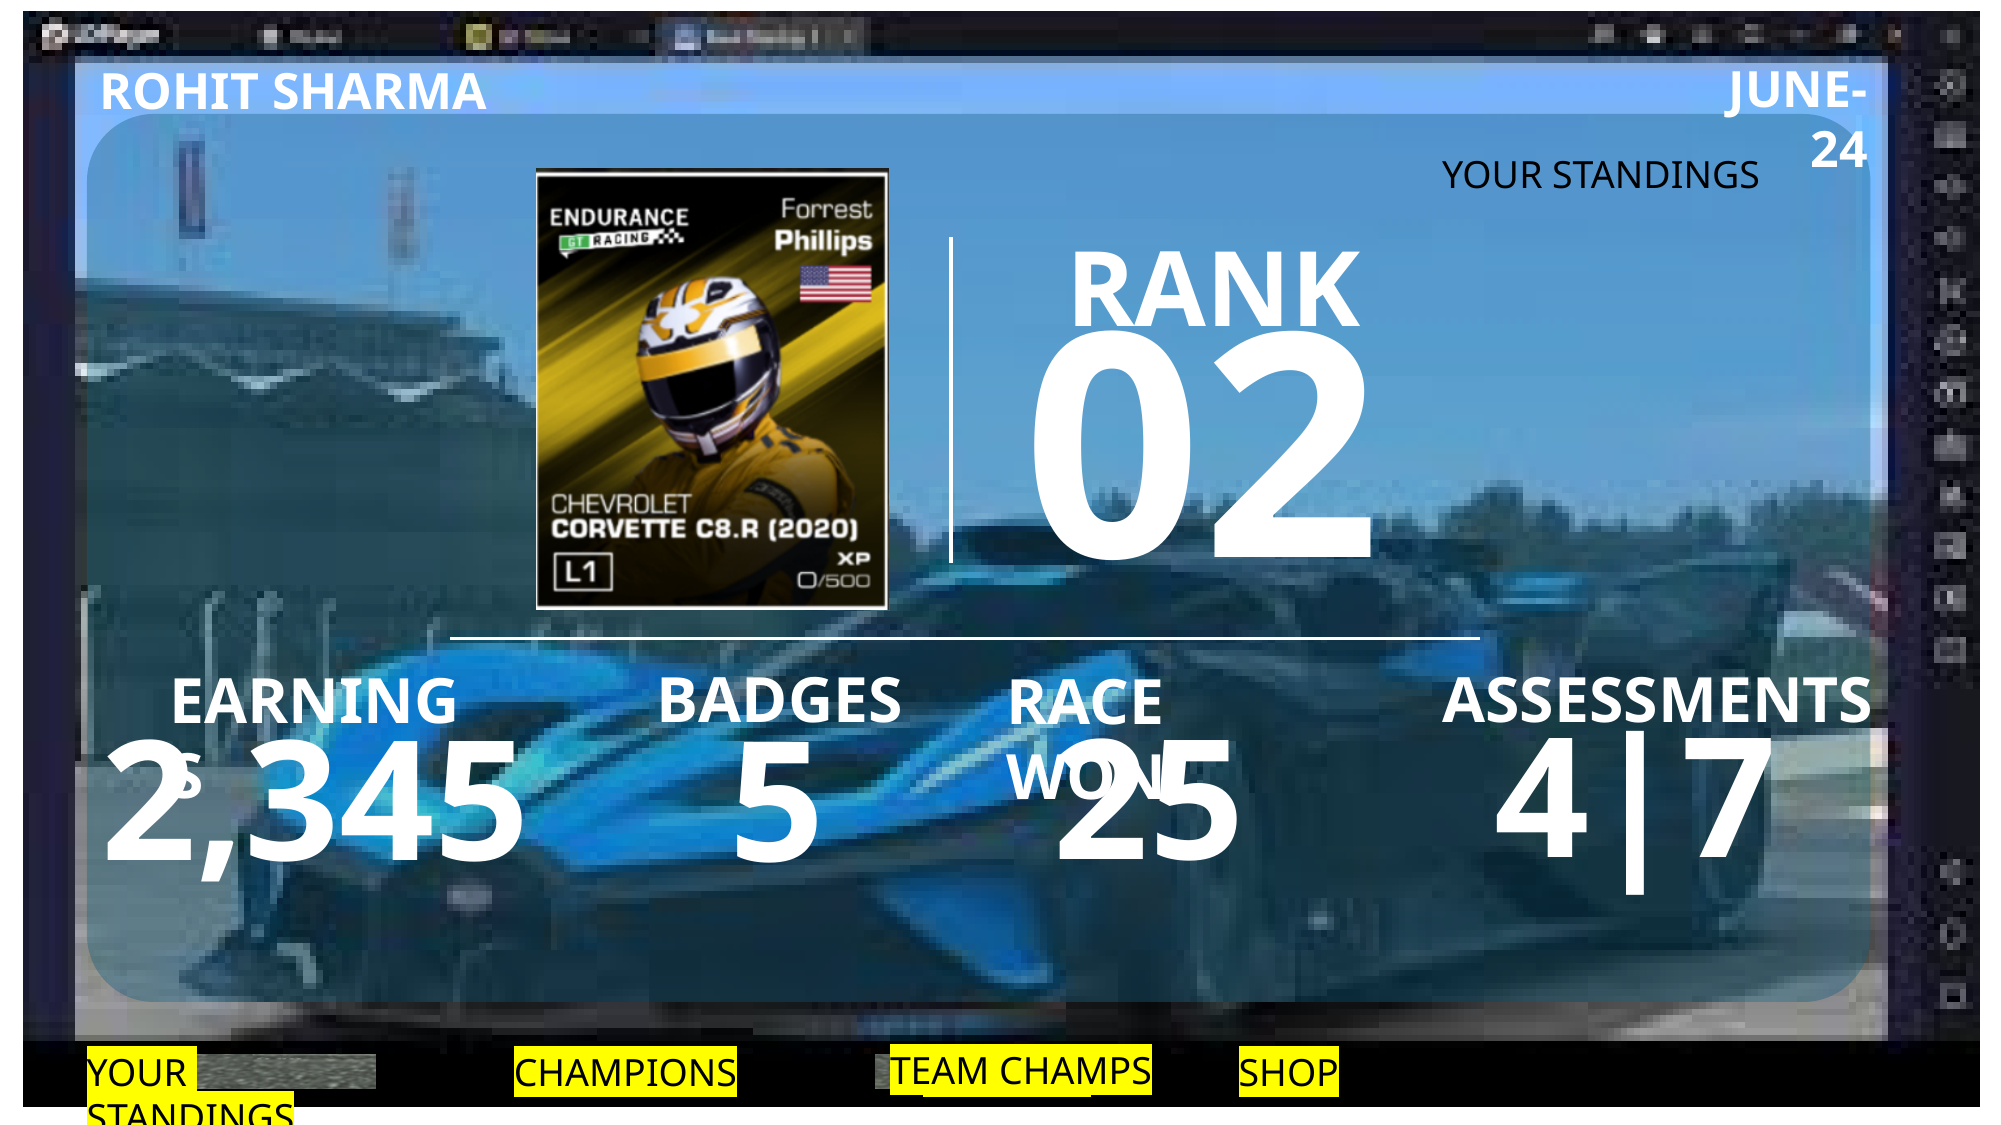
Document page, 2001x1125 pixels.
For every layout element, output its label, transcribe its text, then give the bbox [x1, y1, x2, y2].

text_box YOUR STANDINGS [71, 1108, 409, 1125]
picture [22, 10, 1980, 1108]
